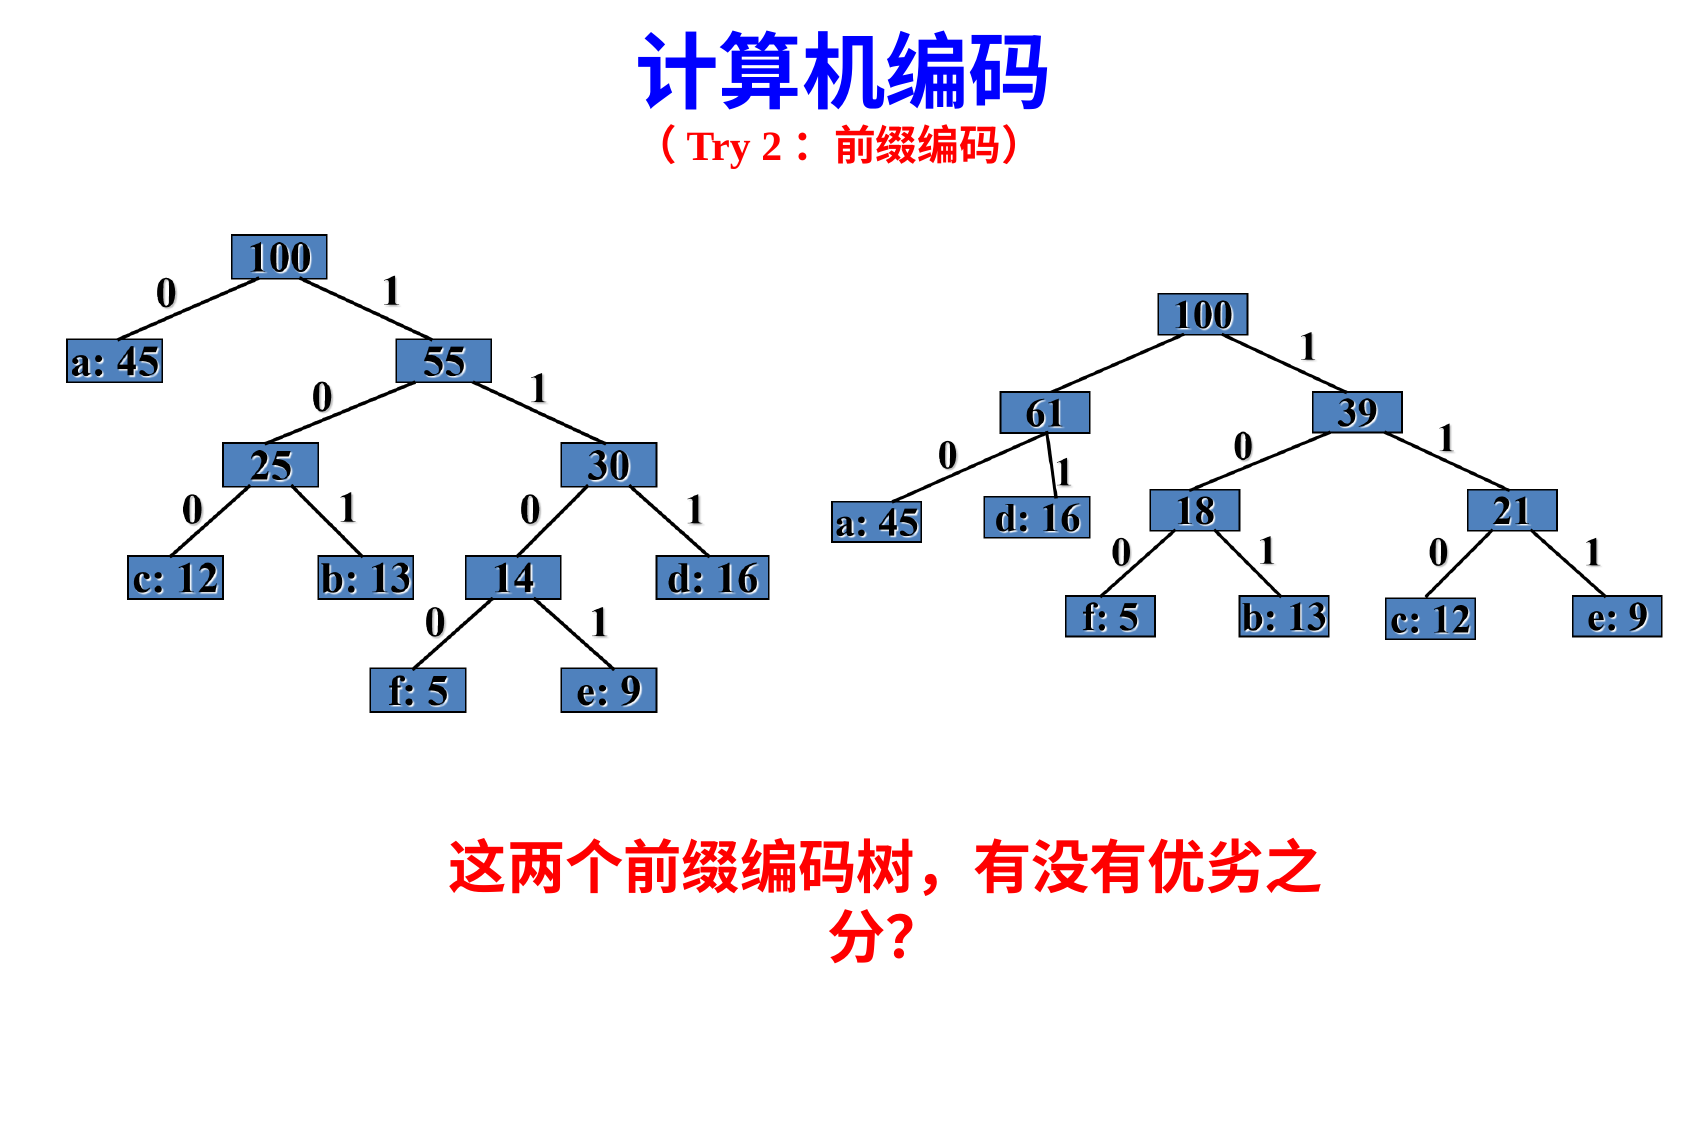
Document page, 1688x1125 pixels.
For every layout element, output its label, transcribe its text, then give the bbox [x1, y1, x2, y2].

text_box 计算机编码 （Try 2：前缀编码） [0, 0, 1688, 188]
text_box 这两个前缀编码树，有没有优劣之分？ [382, 822, 1389, 978]
picture [66, 231, 770, 717]
picture [831, 290, 1663, 643]
